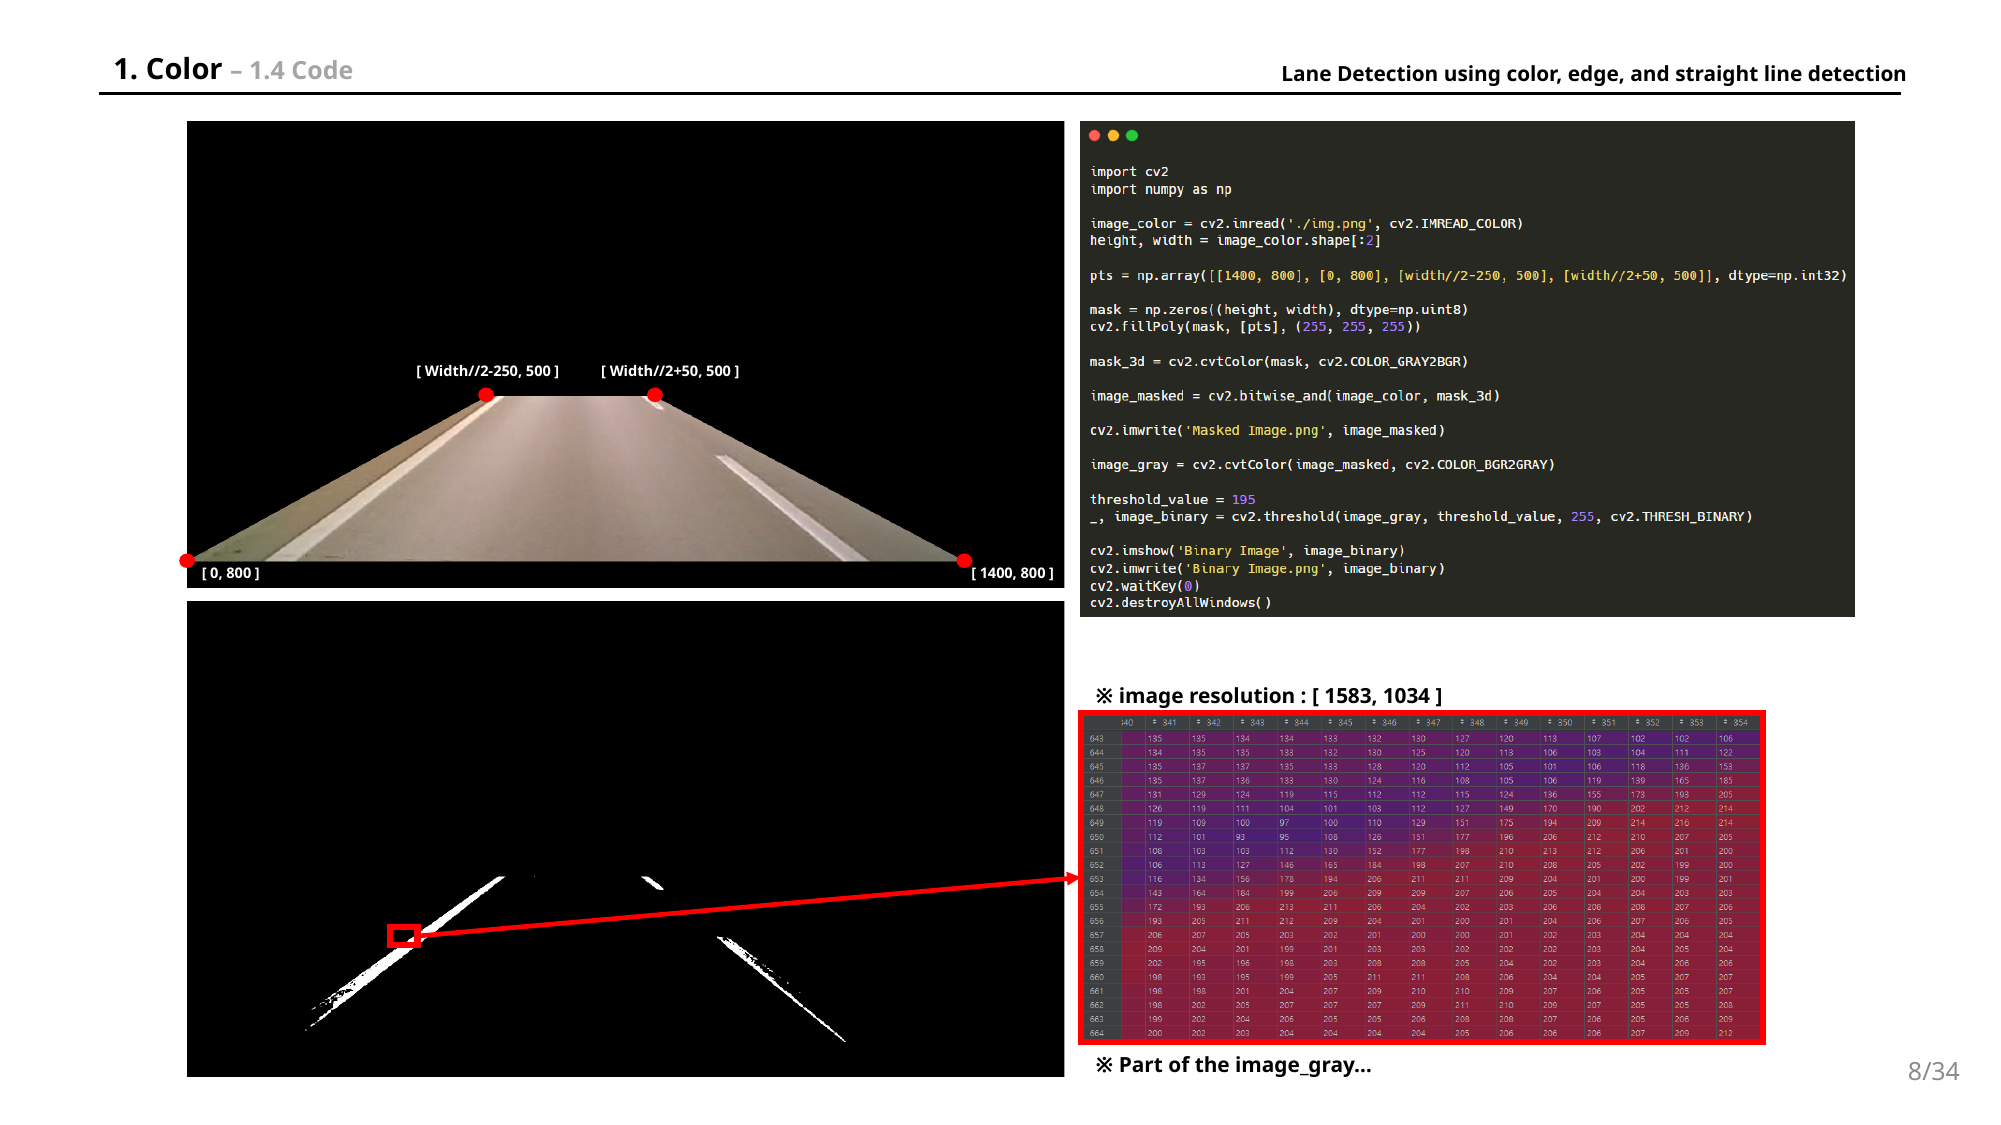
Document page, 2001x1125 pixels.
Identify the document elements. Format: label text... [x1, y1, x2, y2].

text_box Lane Detection using color, edge, and straight line detection [1266, 53, 1957, 94]
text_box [179, 121, 1855, 1081]
text_box 1. Color – 1.4 Code [98, 43, 657, 93]
slide_number 8/34 [1524, 1042, 1975, 1103]
